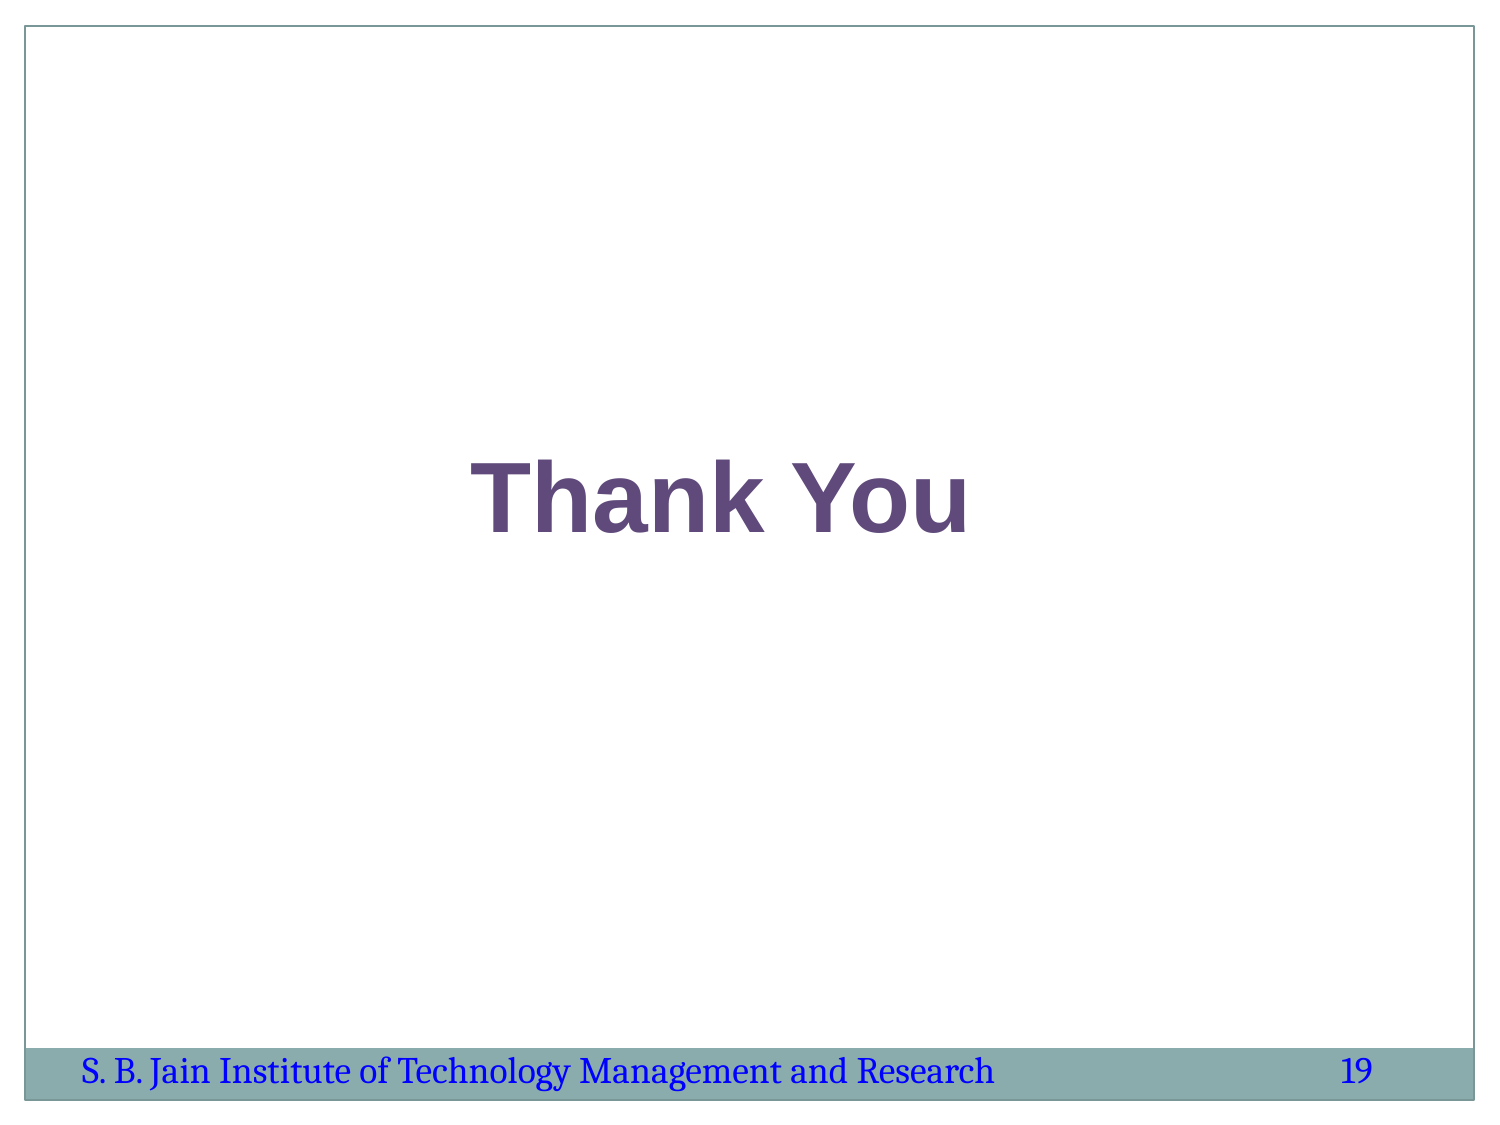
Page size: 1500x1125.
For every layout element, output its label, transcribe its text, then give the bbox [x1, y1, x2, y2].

text_box Thank You [114, 425, 1366, 641]
text_box S. B. Jain Institute of Technology Management and Research [67, 1012, 1164, 1125]
text_box 19 [1326, 1038, 1500, 1099]
